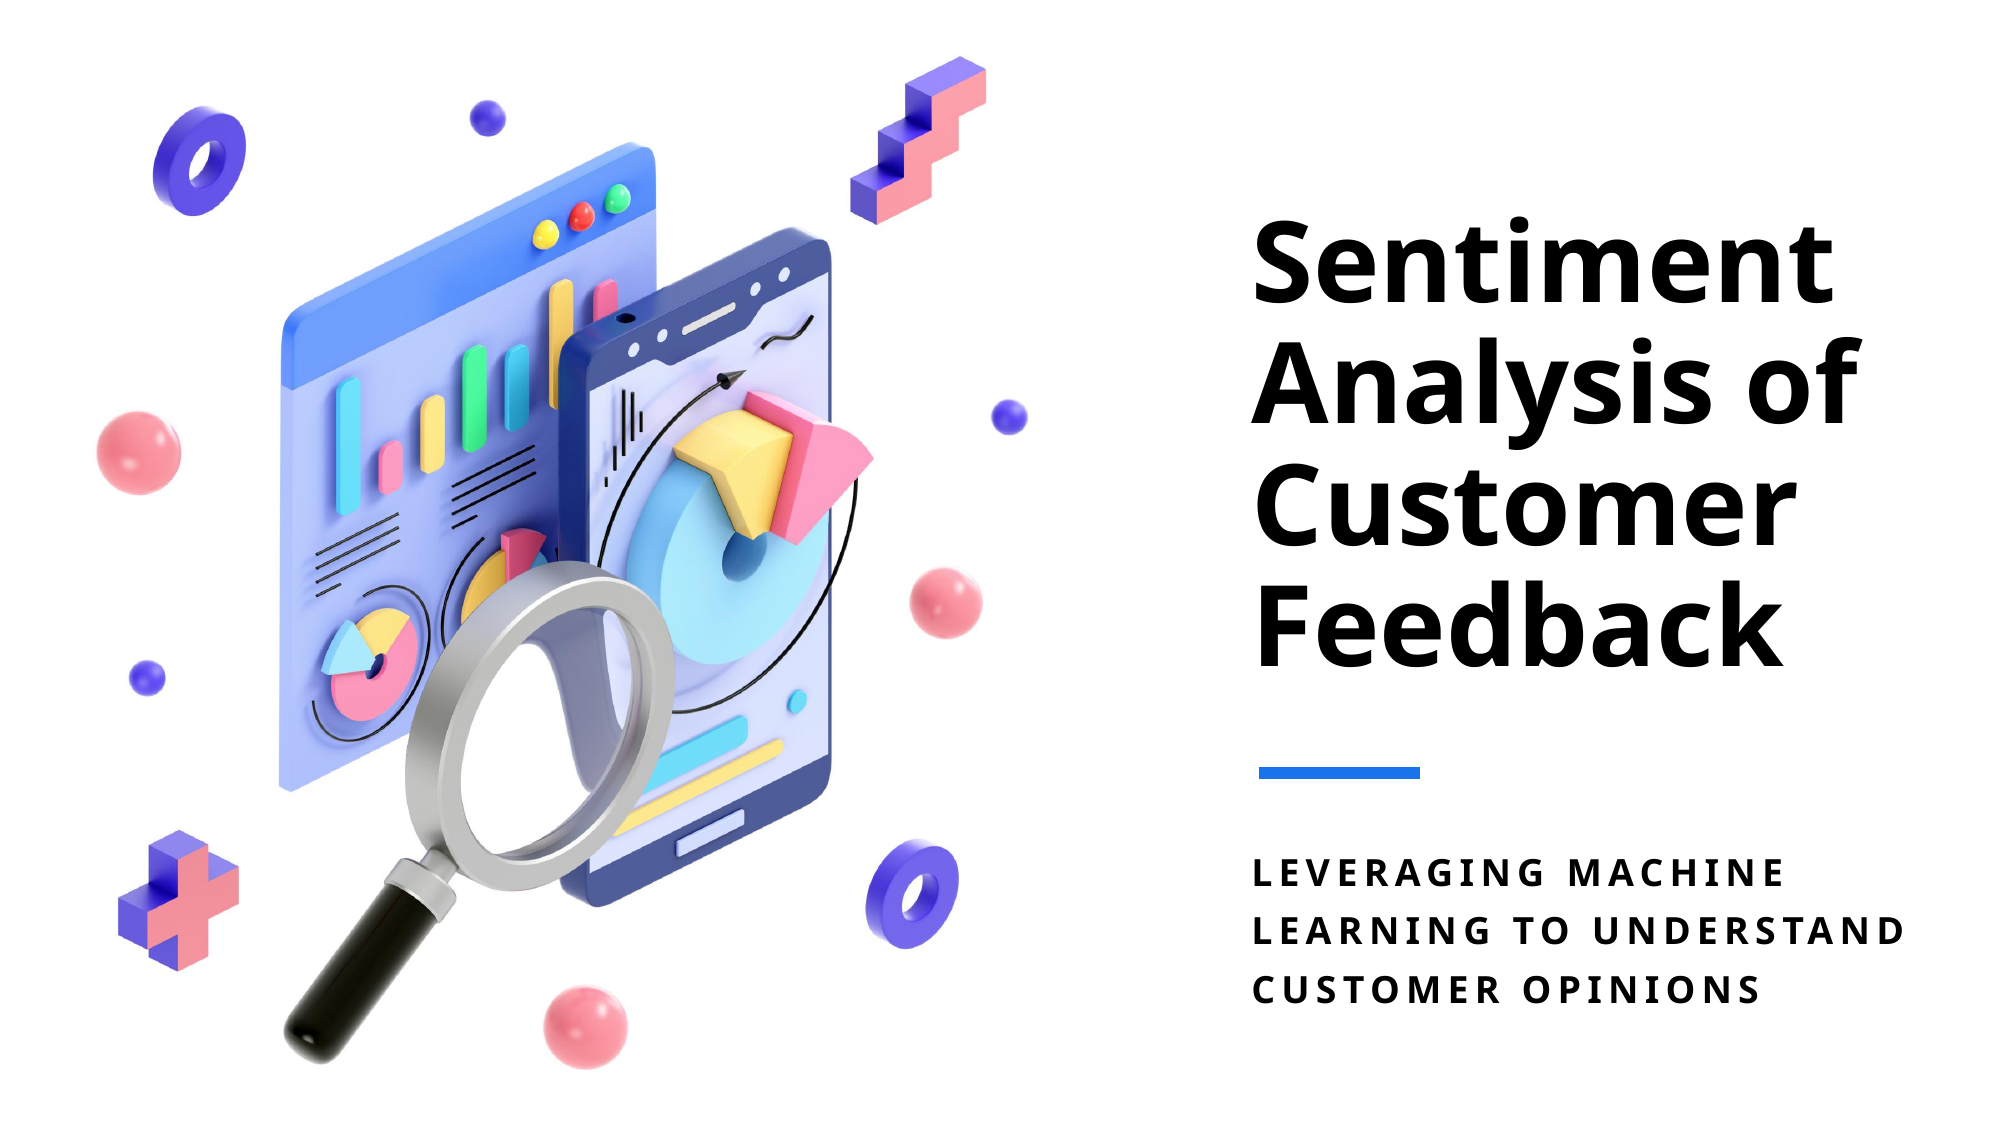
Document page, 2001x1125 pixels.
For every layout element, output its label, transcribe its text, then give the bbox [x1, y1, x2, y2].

title Sentiment Analysis of Customer Feedback [1236, 169, 1944, 699]
picture [0, 0, 1137, 1125]
text_box [1137, 0, 2000, 1125]
subtitle Leveraging Machine Learning to Understand Customer Opinions [1236, 827, 1943, 1021]
